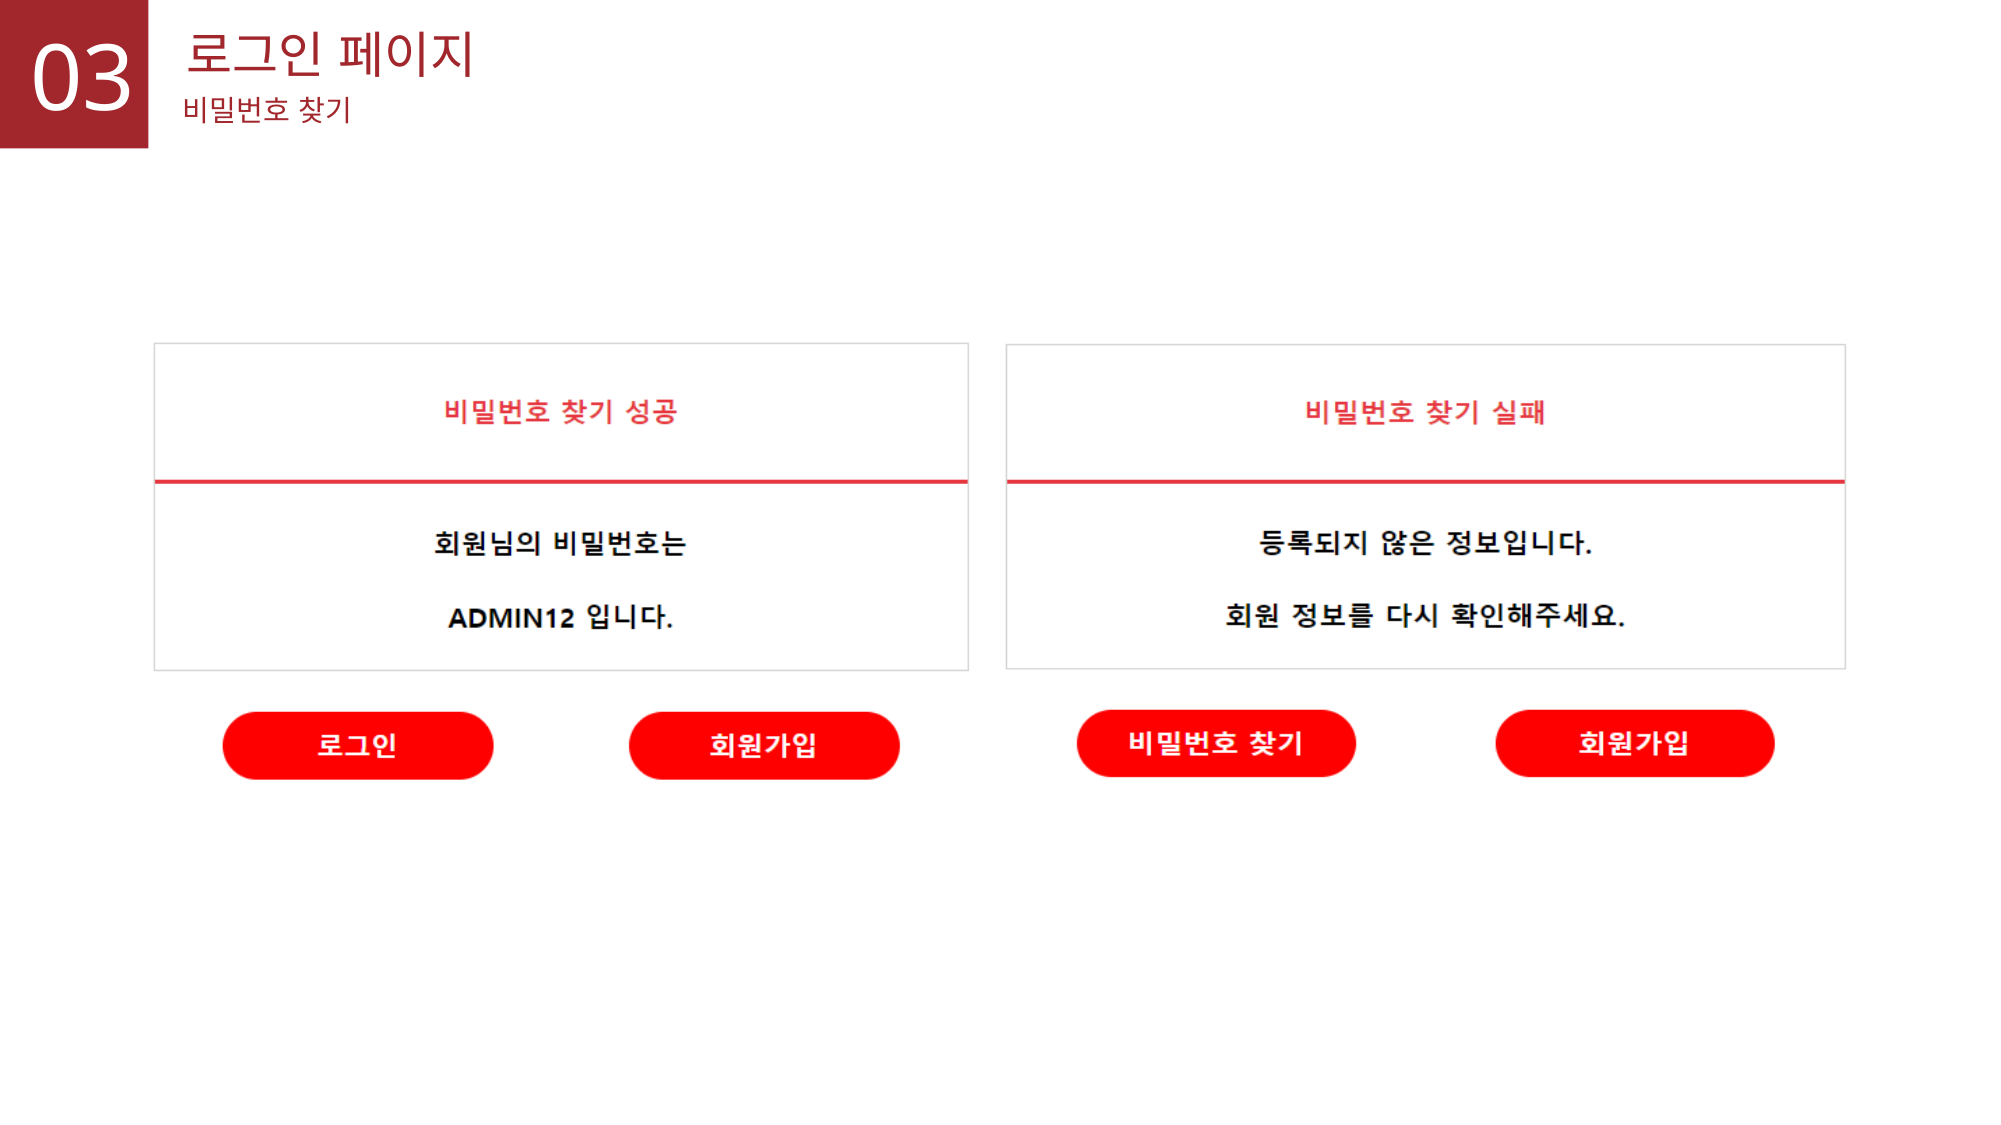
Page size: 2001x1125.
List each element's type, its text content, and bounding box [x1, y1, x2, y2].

text_box [0, 0, 149, 149]
text_box 03 [15, 11, 151, 136]
text_box 로그인 페이지 [171, 15, 492, 91]
picture [999, 332, 1856, 788]
text_box 비밀번호 찾기 [167, 85, 368, 135]
picture [143, 332, 980, 788]
